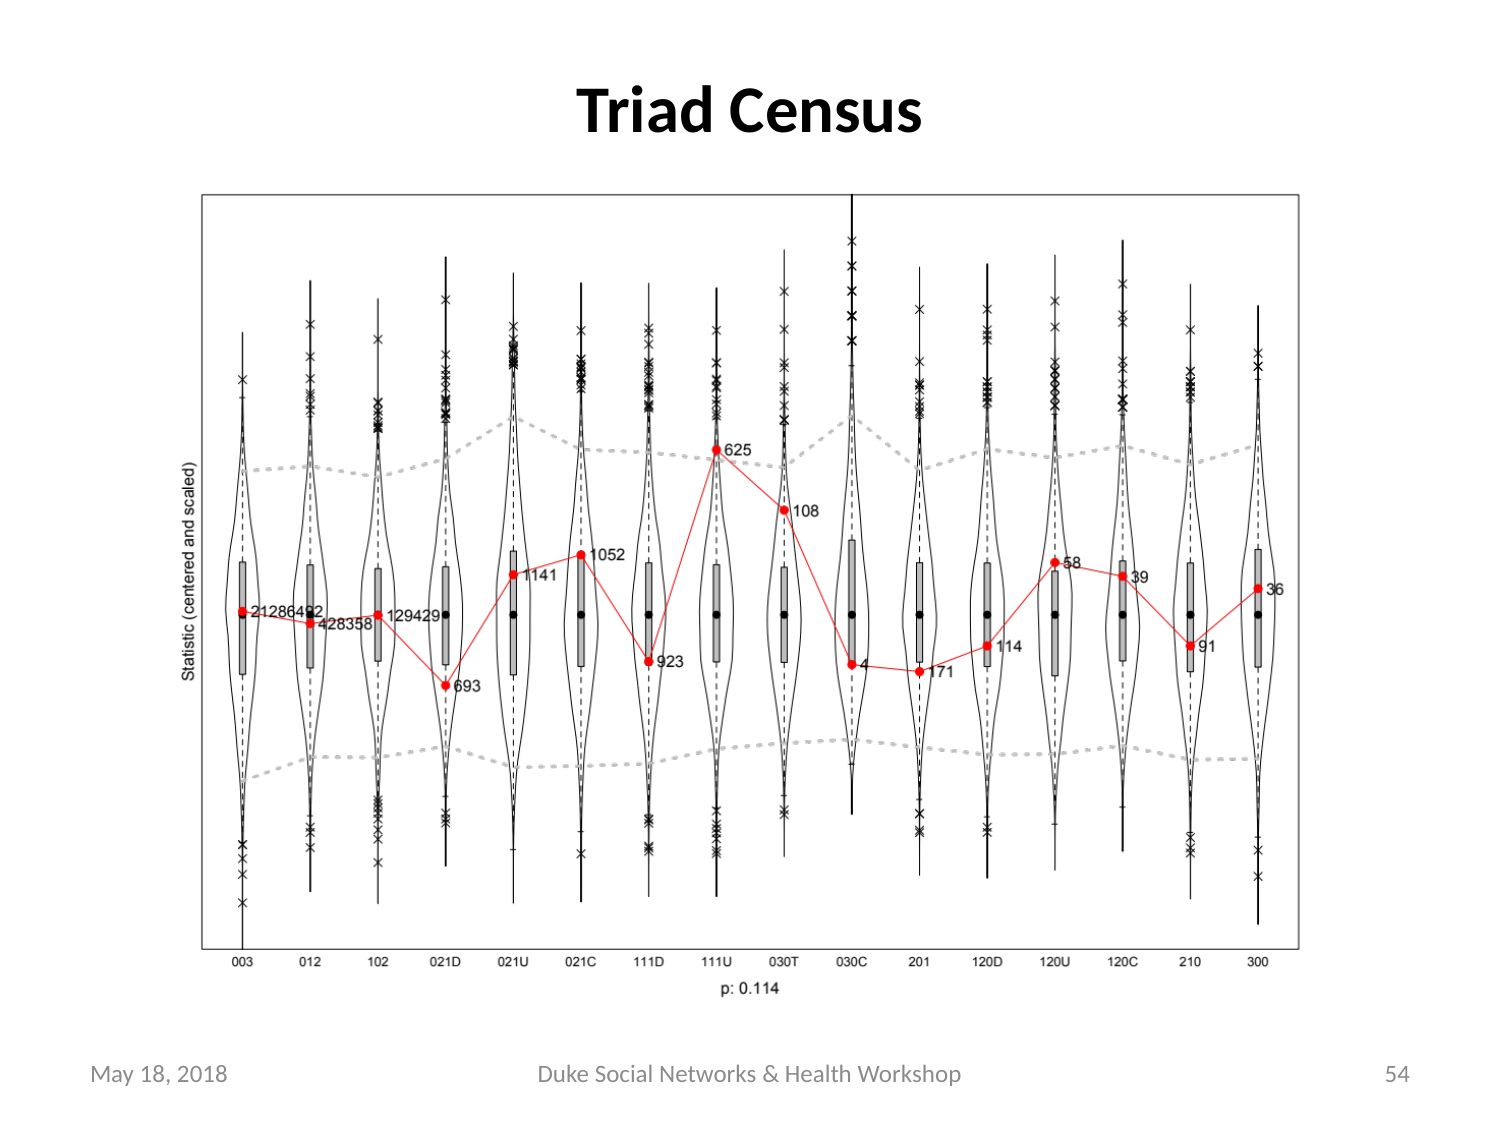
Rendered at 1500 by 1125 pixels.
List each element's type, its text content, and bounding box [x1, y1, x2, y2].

footer Duke Social Networks & Health Workshop [512, 1042, 988, 1103]
slide_number 54 [1074, 1042, 1425, 1103]
picture [174, 174, 1313, 1009]
title Triad Census [75, 12, 1425, 200]
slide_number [75, 1042, 425, 1103]
